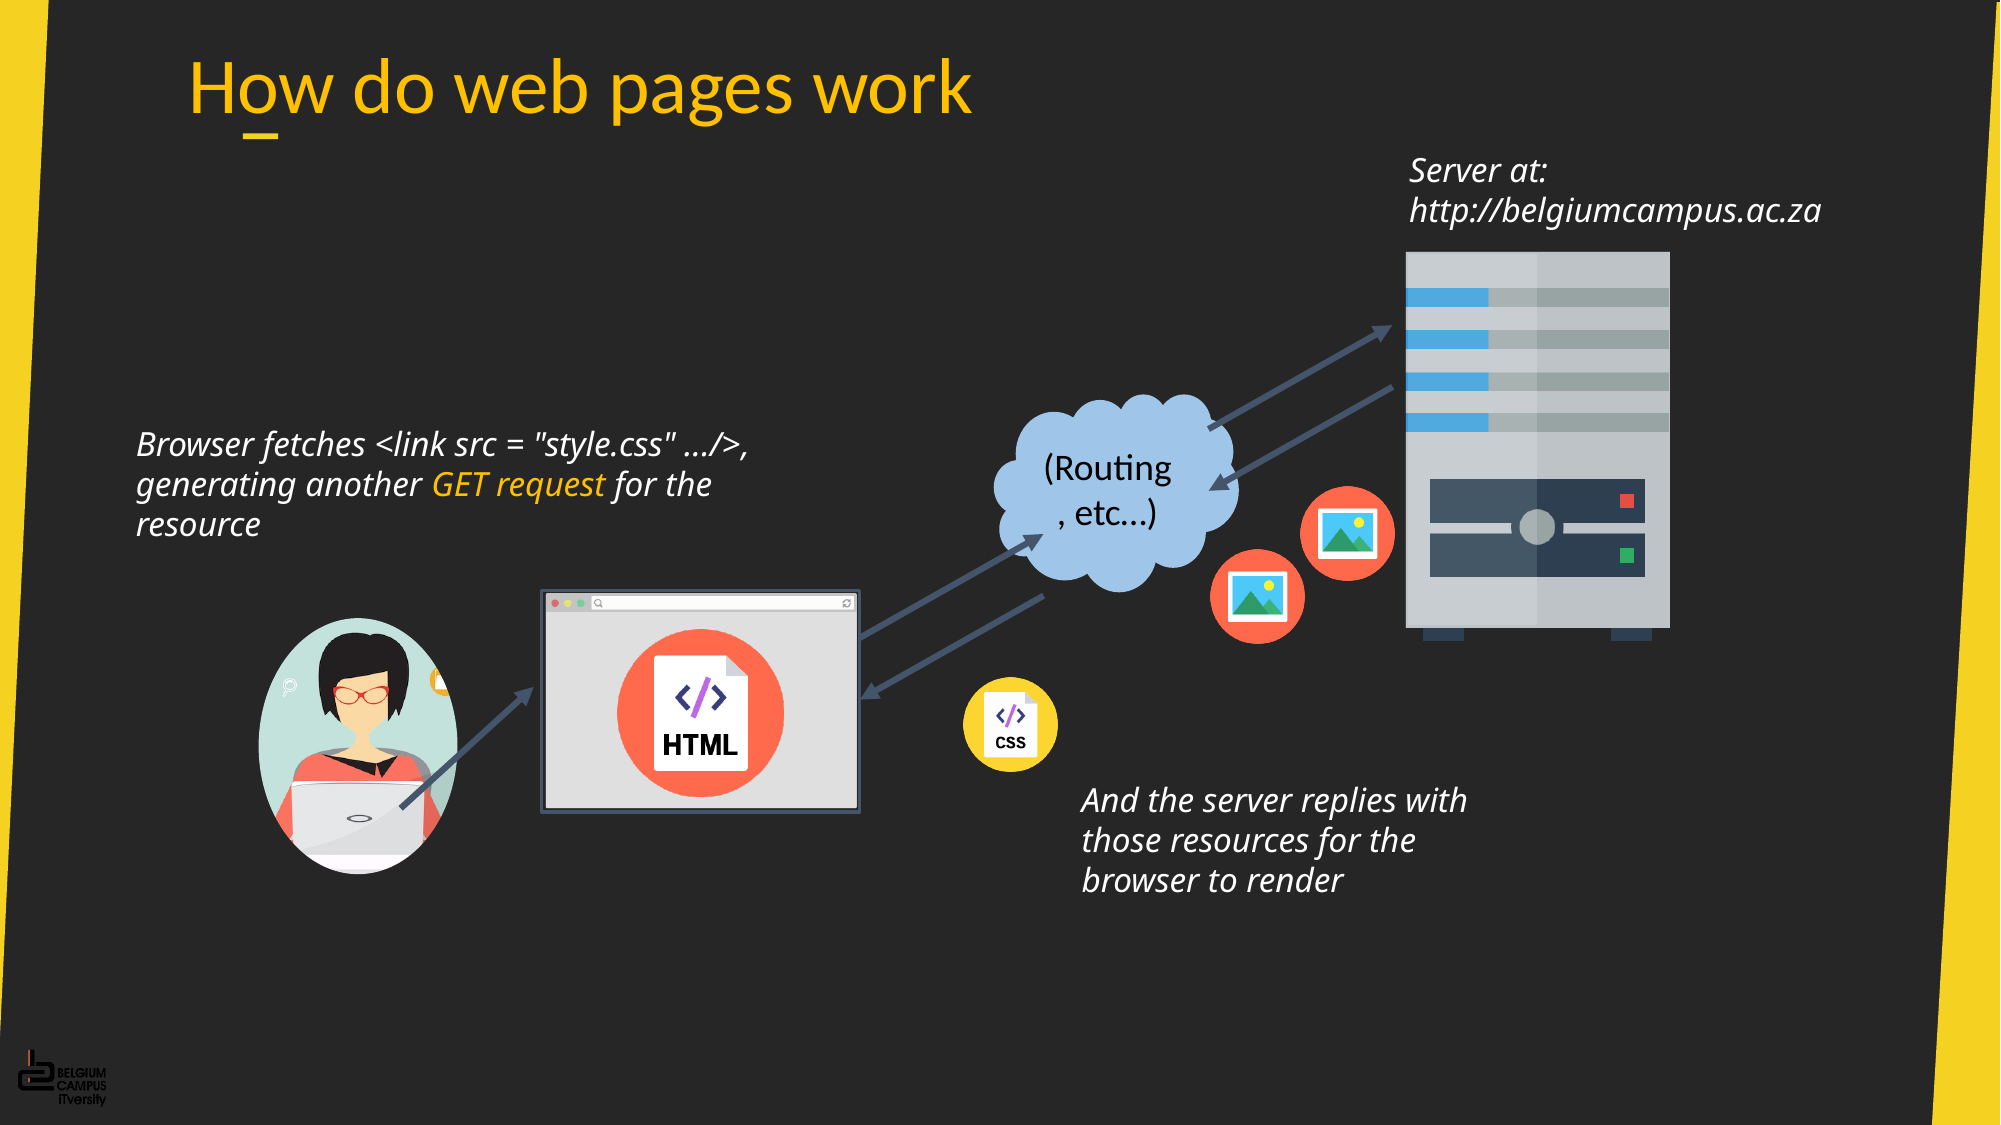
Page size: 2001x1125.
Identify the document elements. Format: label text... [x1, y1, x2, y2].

text_box [0, 0, 50, 1058]
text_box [859, 534, 1044, 595]
picture [1210, 243, 1743, 659]
text_box [1930, 0, 2000, 1125]
text_box And the server replies with those resources for the browser to render [1066, 764, 1532, 923]
picture [258, 618, 458, 875]
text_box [859, 595, 1044, 700]
picture [10, 1042, 124, 1114]
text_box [1208, 386, 1393, 491]
text_box Browser fetches <link src = "style.css" .../>, generating another GET request for the resource [121, 415, 814, 551]
text_box How do web pages work [161, 17, 1000, 131]
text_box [1208, 325, 1393, 386]
text_box [242, 132, 279, 140]
picture [543, 591, 859, 811]
text_box (Routing, etc…) [993, 394, 1239, 593]
text_box Server at: http://belgiumcampus.ac.za [1394, 133, 1918, 275]
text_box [400, 686, 534, 809]
picture [963, 677, 1058, 772]
